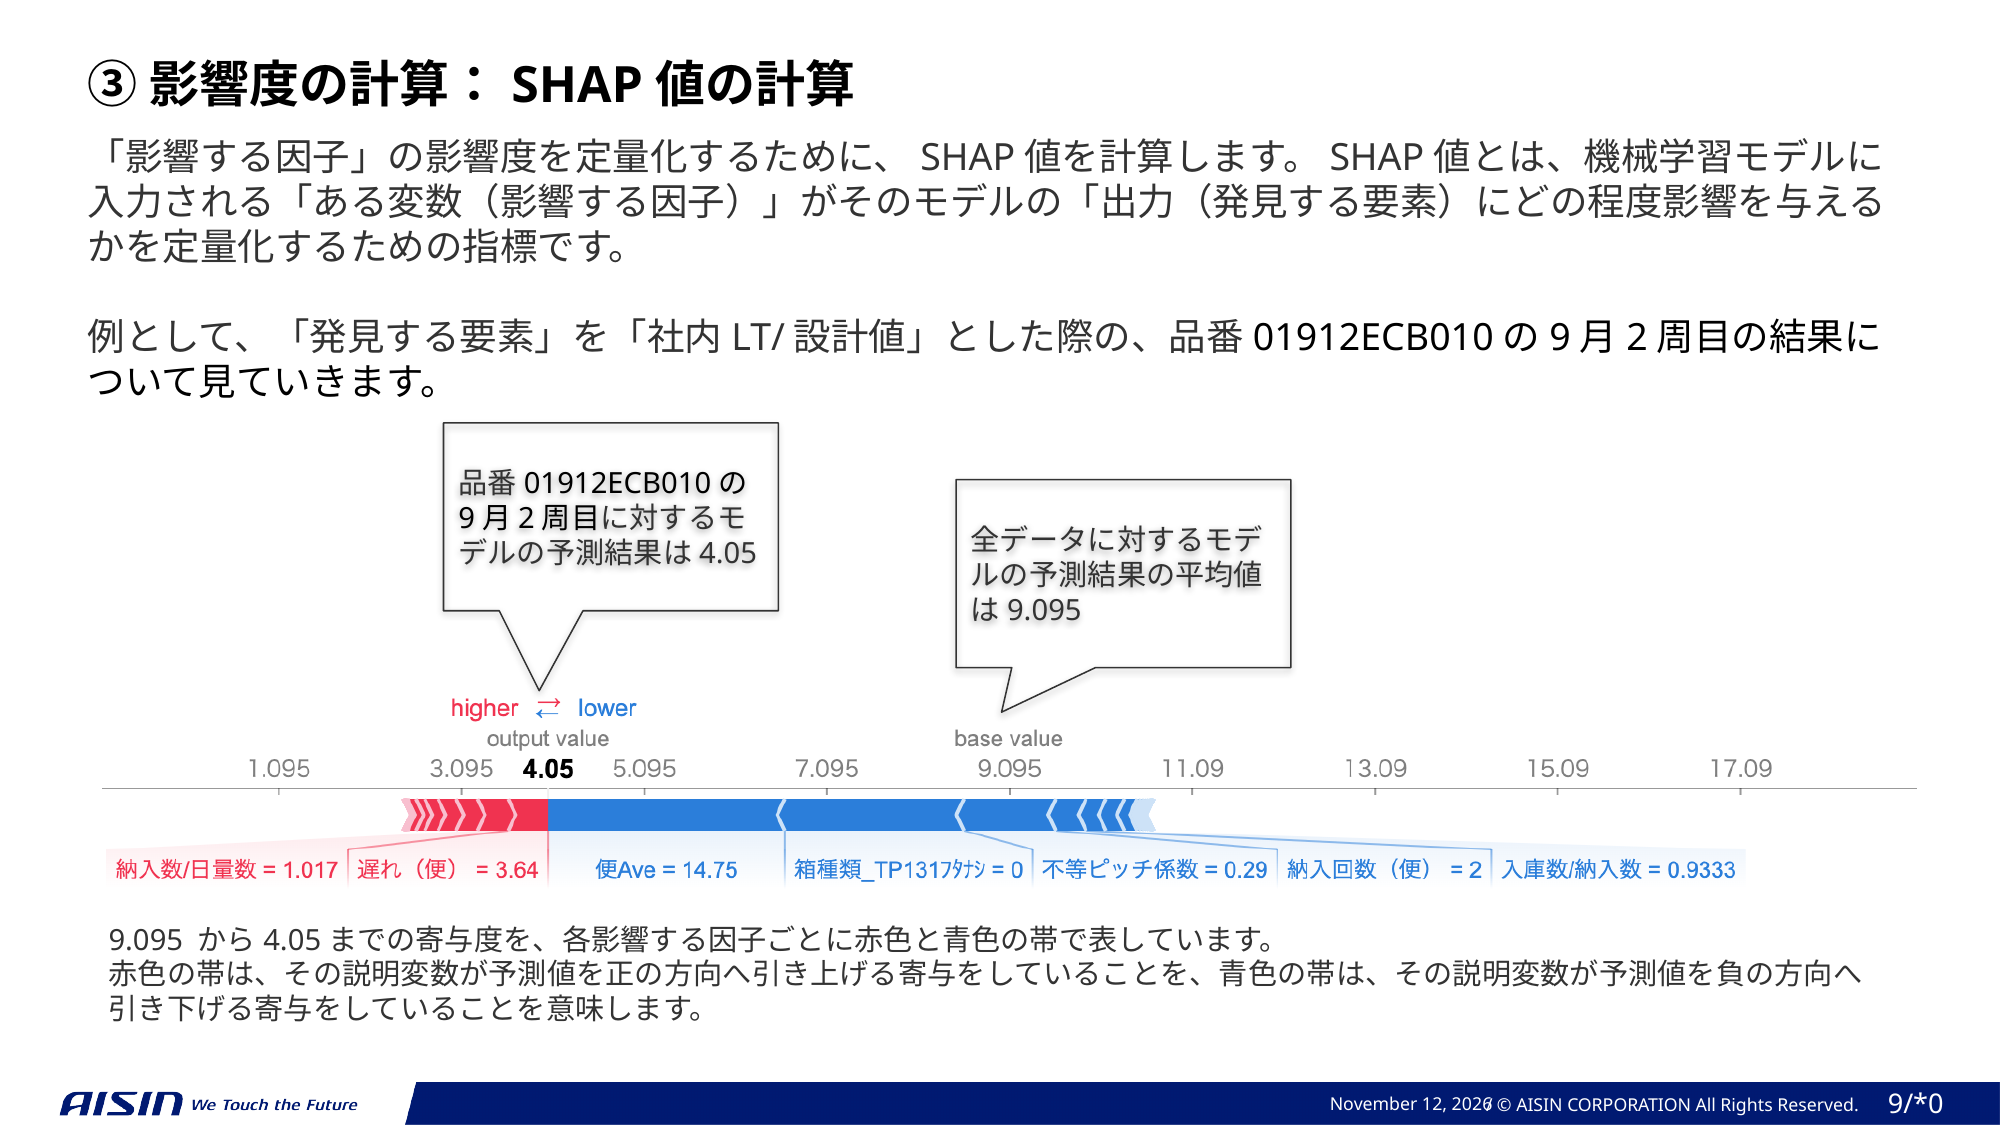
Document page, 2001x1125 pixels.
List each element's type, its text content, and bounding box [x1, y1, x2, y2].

list ③影響度の計算：SHAP値の計算 [72, 44, 1934, 103]
picture [0, 1082, 2000, 1125]
list 「影響する因子」の影響度を定量化するために、SHAP値を計算します。SHAP値とは、機械学習モデルに入力される「ある変数（影響する因子）」がそのモデルの「出力（発見する要素）にどの程度影響を与えるかを定量化するための指標です。 例として、「発見する要素」を「社内LT/設計値」とした際の、品番01912ECB010の9月2周目の結果について見ていきます。 [72, 125, 1934, 1051]
text_box 9.095 から4.05までの寄与度を、各影響する因子ごとに赤色と青色の帯で表しています。 赤色の帯は、その説明変数が予測値を正の方向へ引き上げる寄与をしていることを、青色の帯は、その説明変数が予測値を負の方向へ引き下げる寄与をしていることを意味します。 [93, 913, 1906, 1033]
picture [101, 684, 1924, 895]
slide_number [1142, 1093, 1508, 1116]
text_box 品番01912ECB010の9月2周目に対するモデルの予測結果は4.05 [442, 422, 780, 683]
text_box 全データに対するモデルの予測結果の平均値は9.095 [955, 478, 1292, 683]
